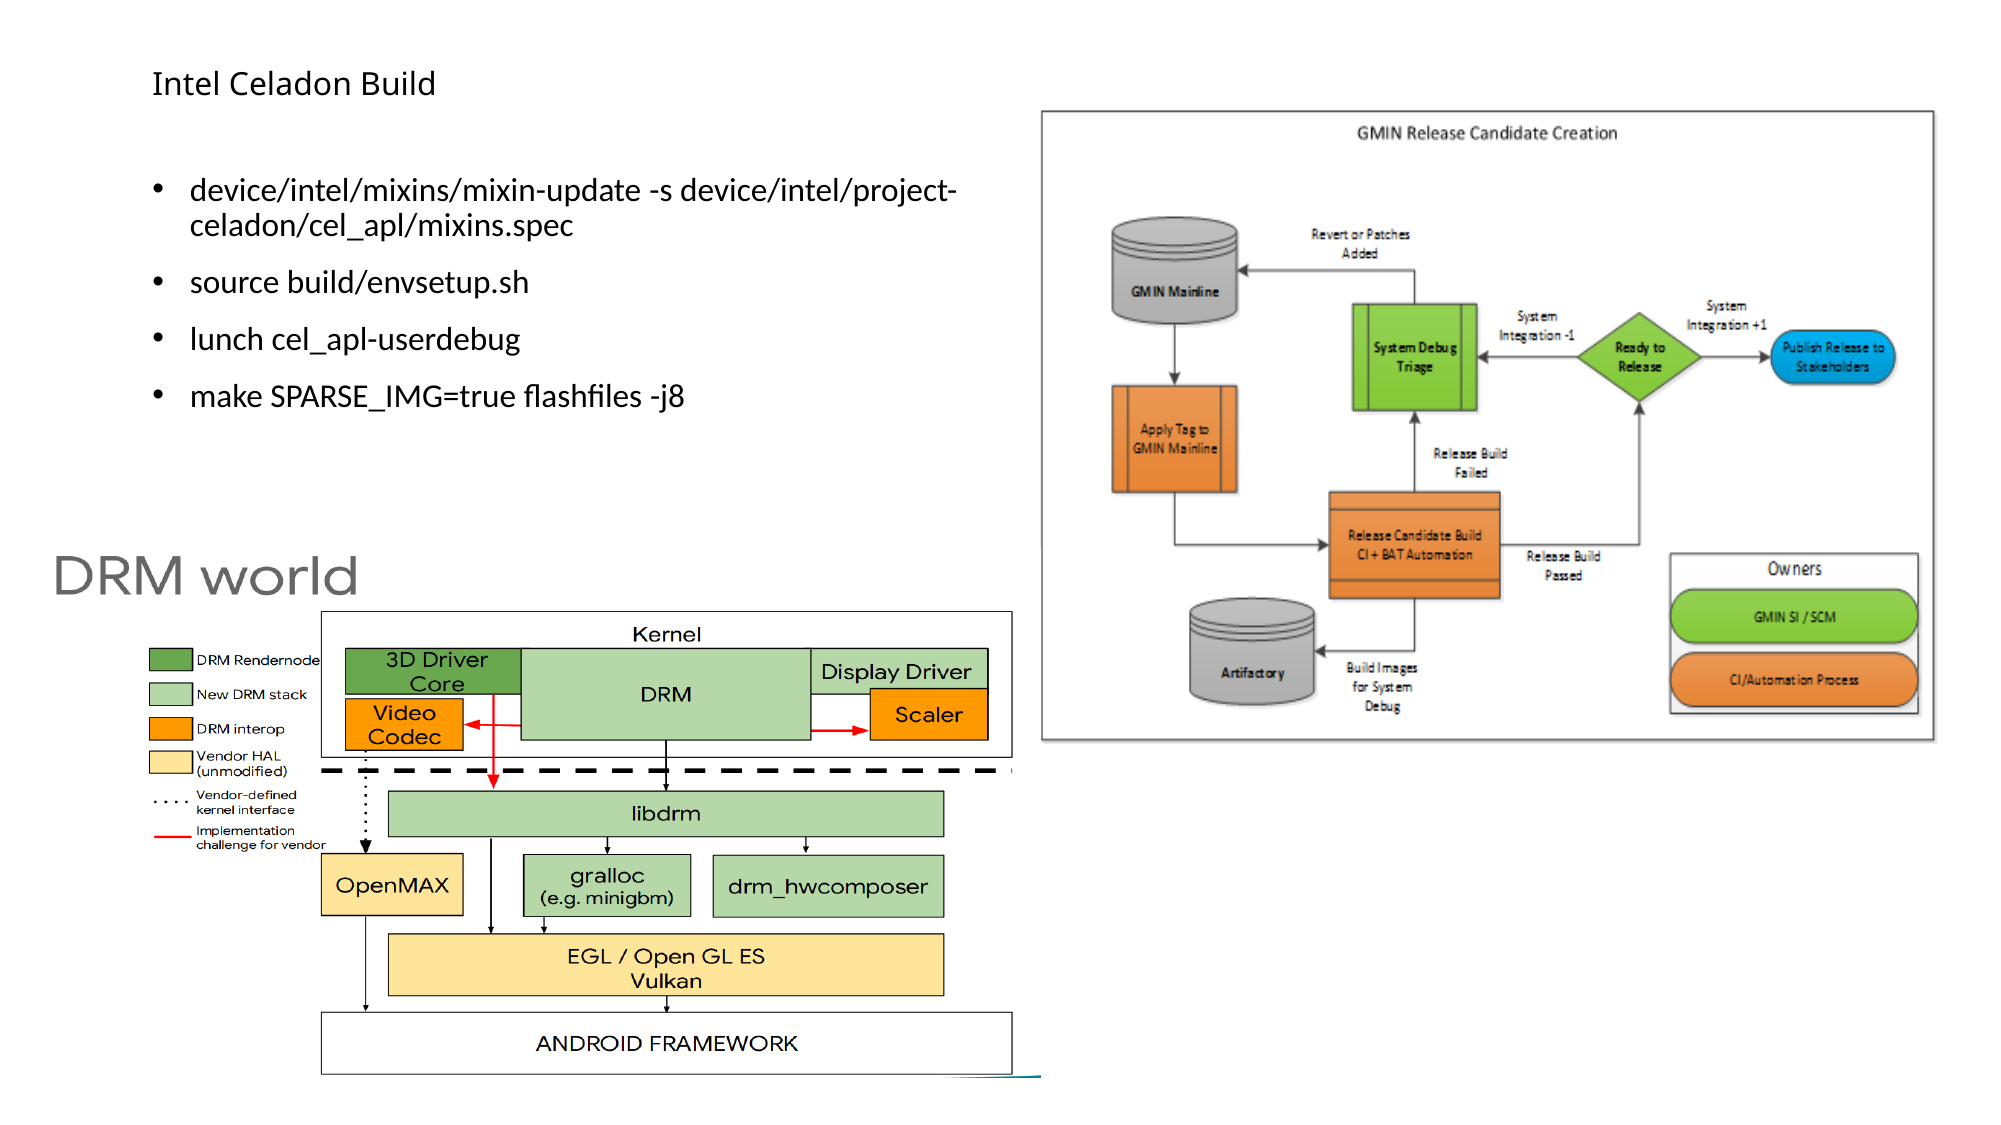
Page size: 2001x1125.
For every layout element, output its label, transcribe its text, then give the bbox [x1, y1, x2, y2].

list device/intel/mixins/mixin-update -s device/intel/project-celadon/cel_apl/mixins.spec source build/envsetup.sh lunch cel_apl-userdebug make SPARSE_IMG=true flashfiles -j8 [137, 164, 988, 432]
picture [41, 109, 1939, 1078]
title Intel Celadon Build [137, 60, 1863, 110]
